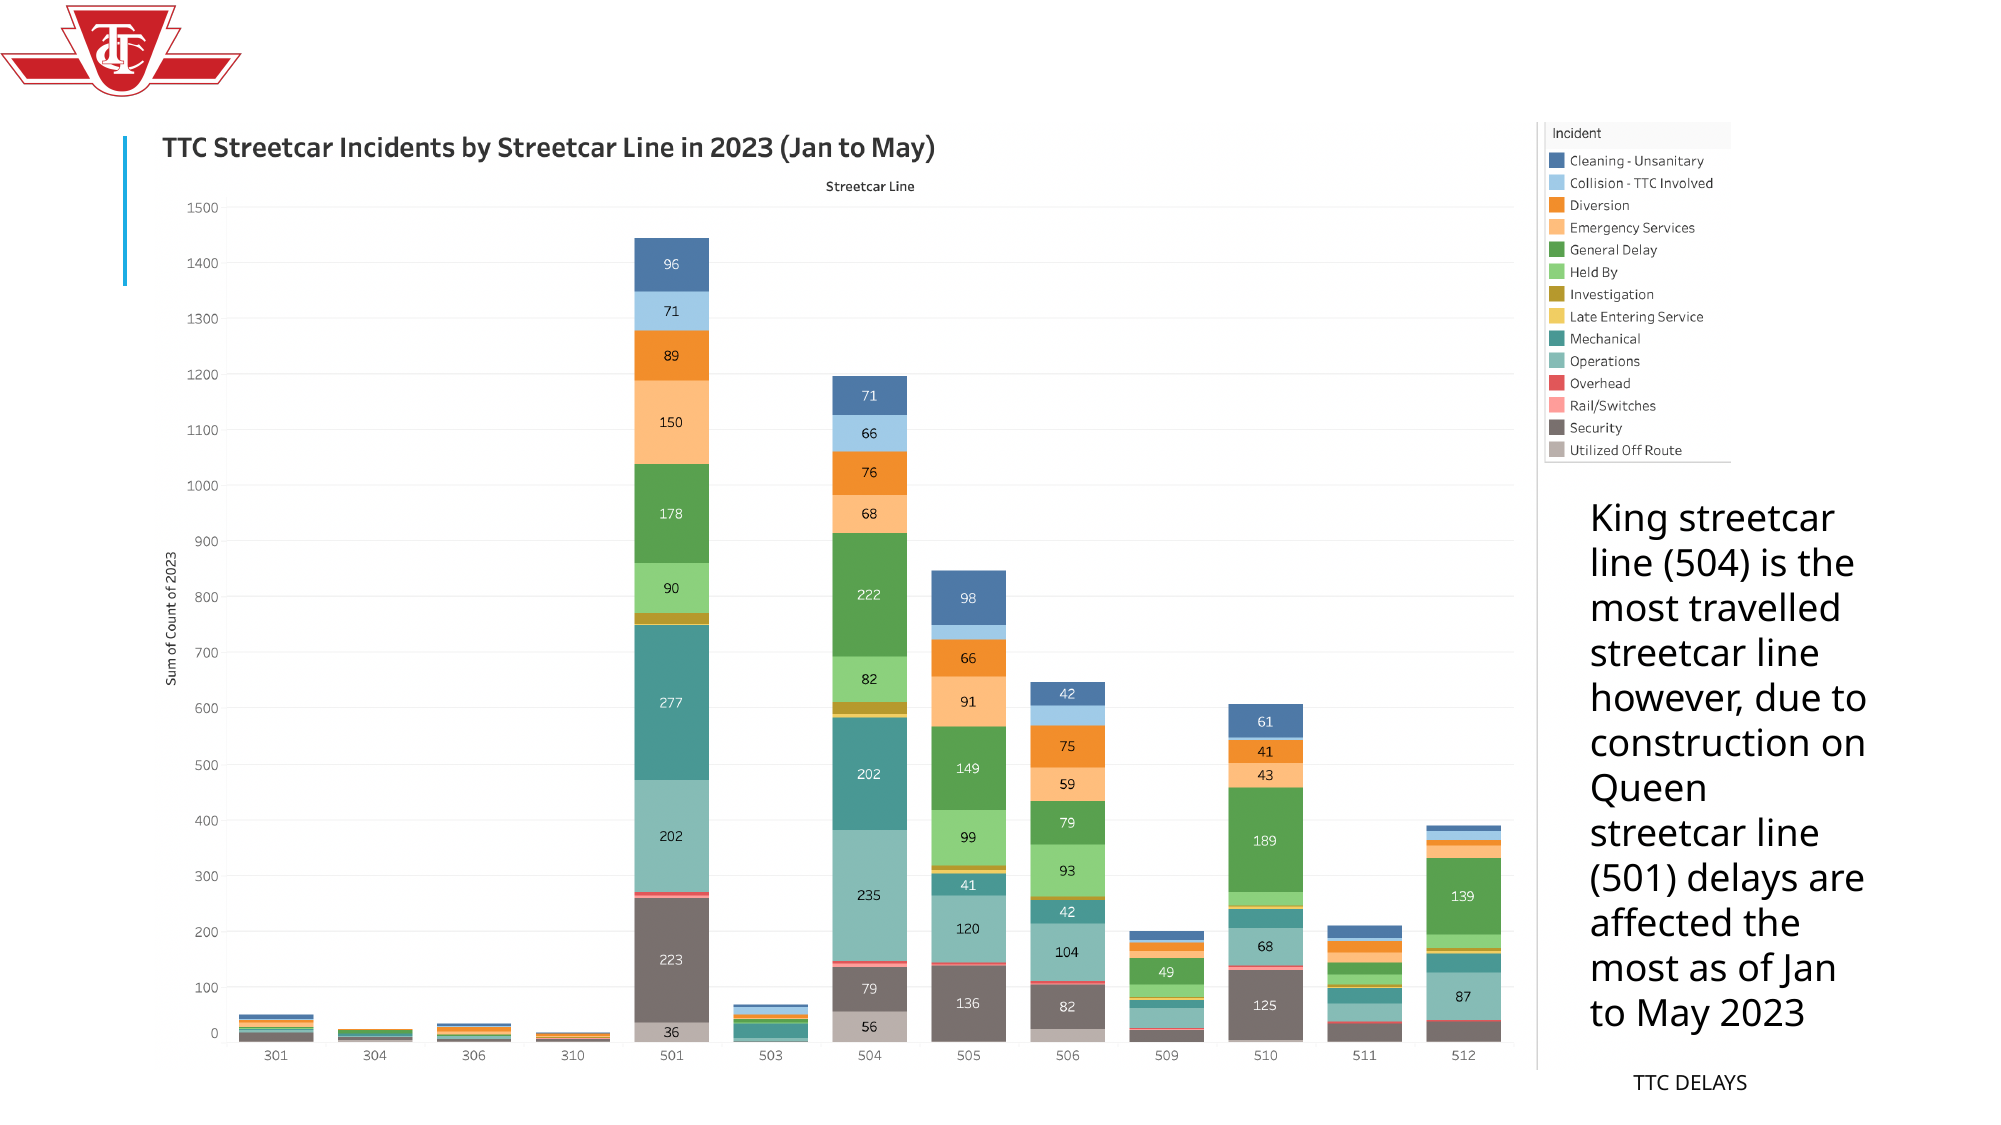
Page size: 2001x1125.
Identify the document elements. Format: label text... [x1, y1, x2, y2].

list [154, 122, 1732, 1071]
picture [0, 0, 252, 183]
text_box King streetcar line (504) is the most travelled streetcar line however, due to construction on Queen streetcar line (501) delays are affected the most as of Jan to May 2023 [1735, 487, 1887, 1042]
footer TTC DELAYS [794, 1061, 1763, 1107]
